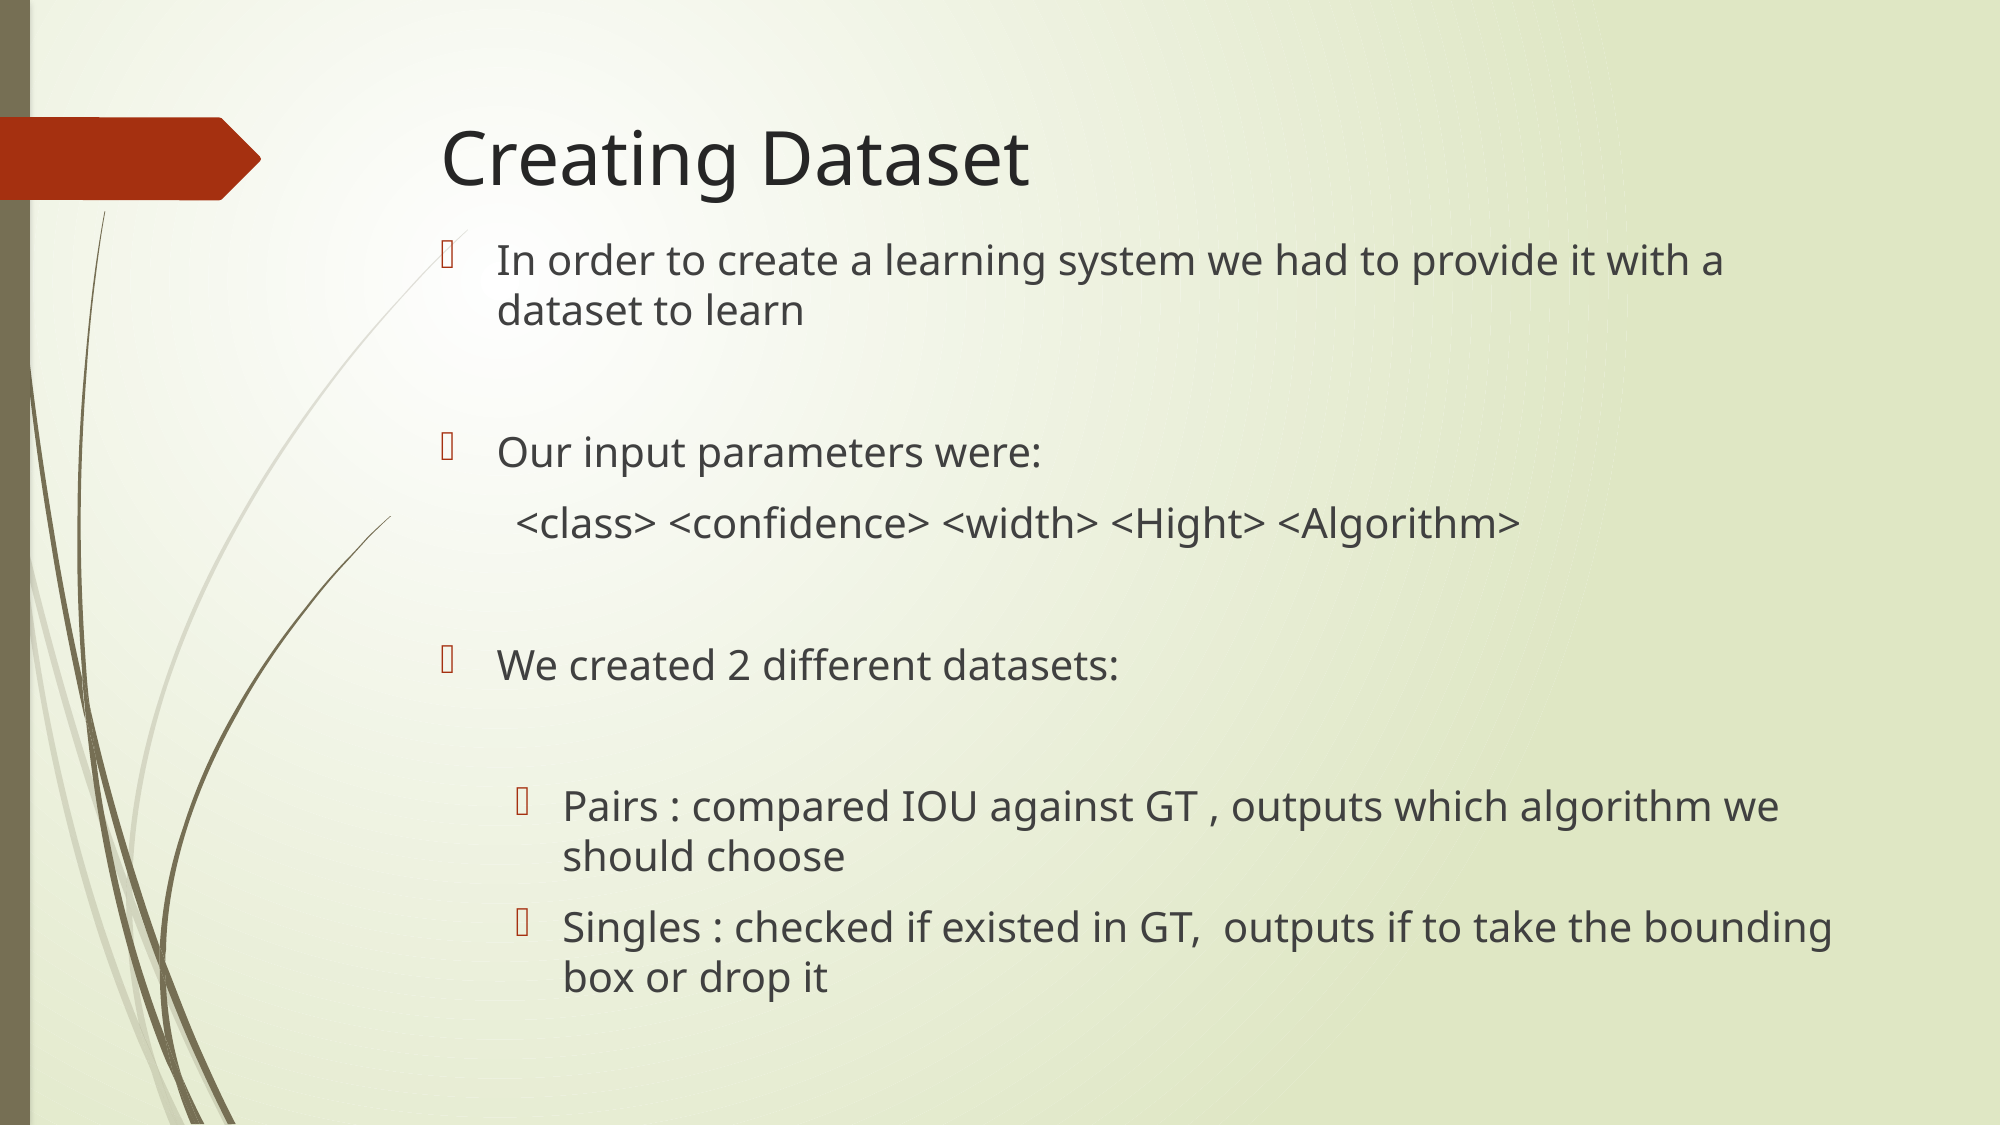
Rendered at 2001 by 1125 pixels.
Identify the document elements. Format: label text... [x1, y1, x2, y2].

title Creating Dataset [425, 102, 1888, 226]
list In order to create a learning system we had to provide it with a dataset to learn Our input parameters were: <class> <confidence> <width> <Hight> <Algorithm> We created 2 different datasets: Pairs : compared IOU against GT , outputs which algorithm we should choose Singles : checked if existed in GT, outputs if to take the bounding box or drop it [425, 226, 1888, 970]
